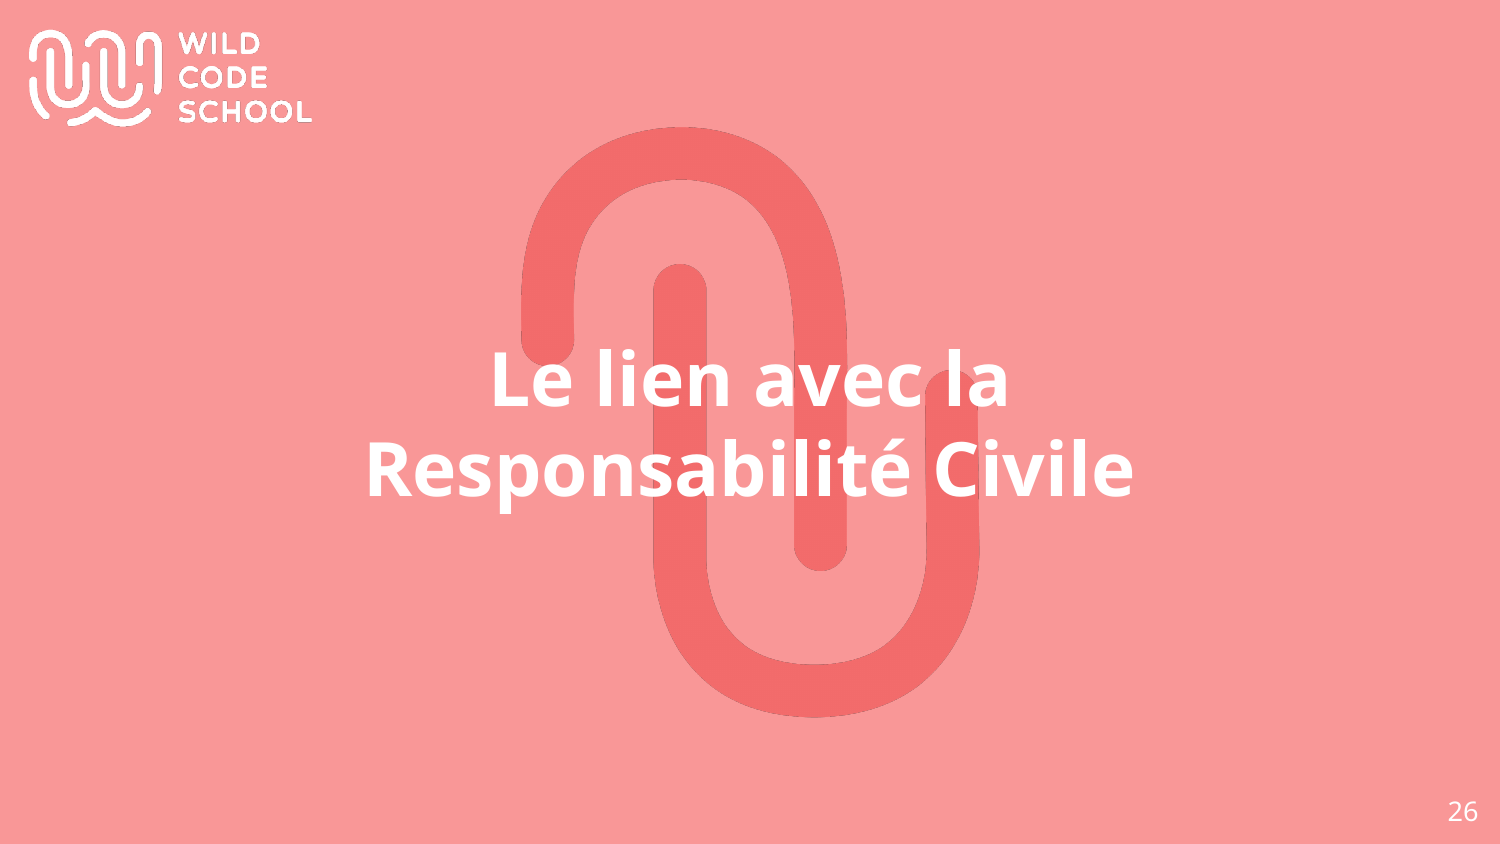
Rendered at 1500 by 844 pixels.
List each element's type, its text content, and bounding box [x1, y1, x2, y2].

picture [520, 551, 980, 718]
picture [520, 126, 980, 293]
picture [29, 29, 312, 127]
slide_number ‹#› [1403, 779, 1494, 844]
title Le lien avec la Responsabilité Civile [301, 293, 1199, 551]
